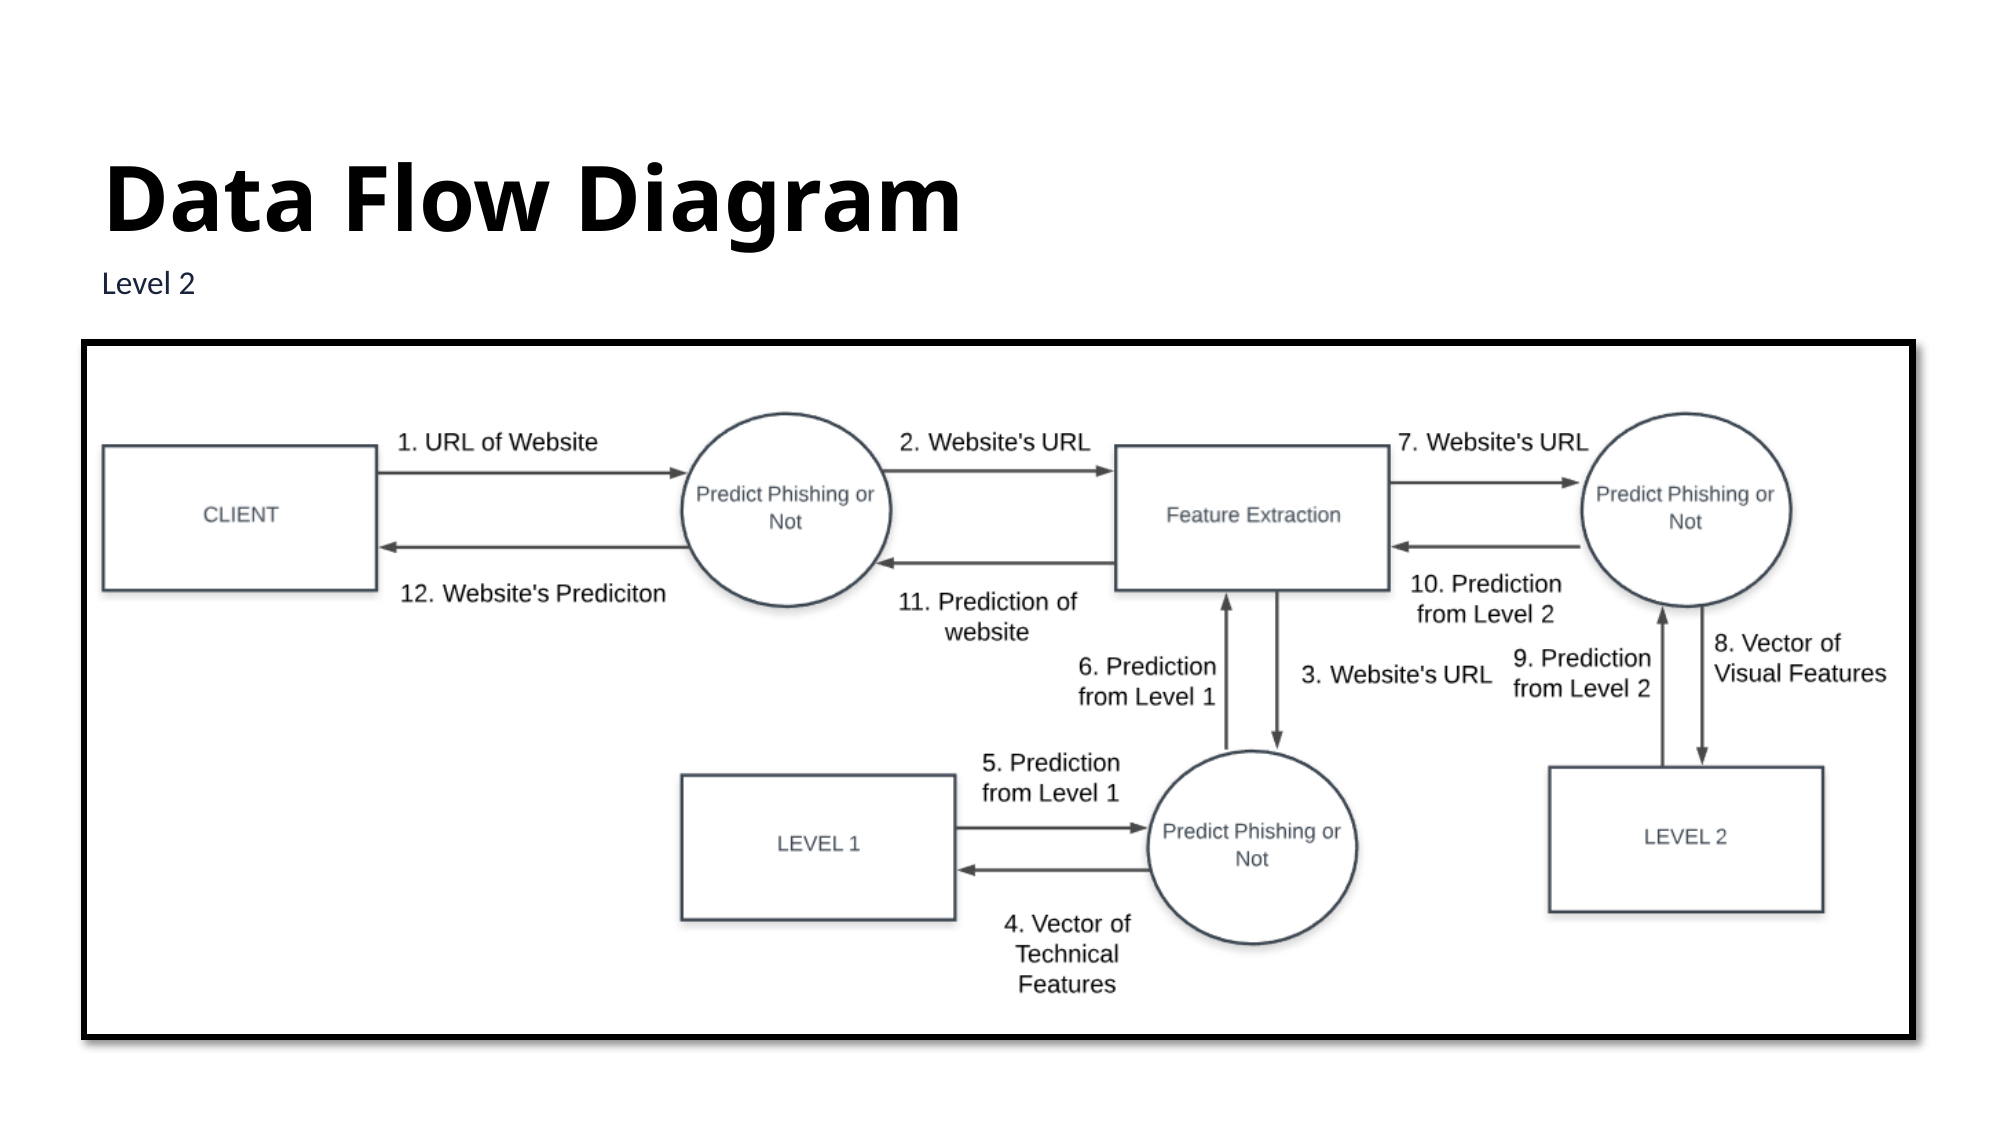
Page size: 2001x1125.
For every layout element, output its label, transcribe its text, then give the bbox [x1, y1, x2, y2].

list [86, 345, 1910, 1034]
title Data Flow Diagram [86, 145, 1910, 258]
subtitle Level 2 [86, 258, 1910, 318]
